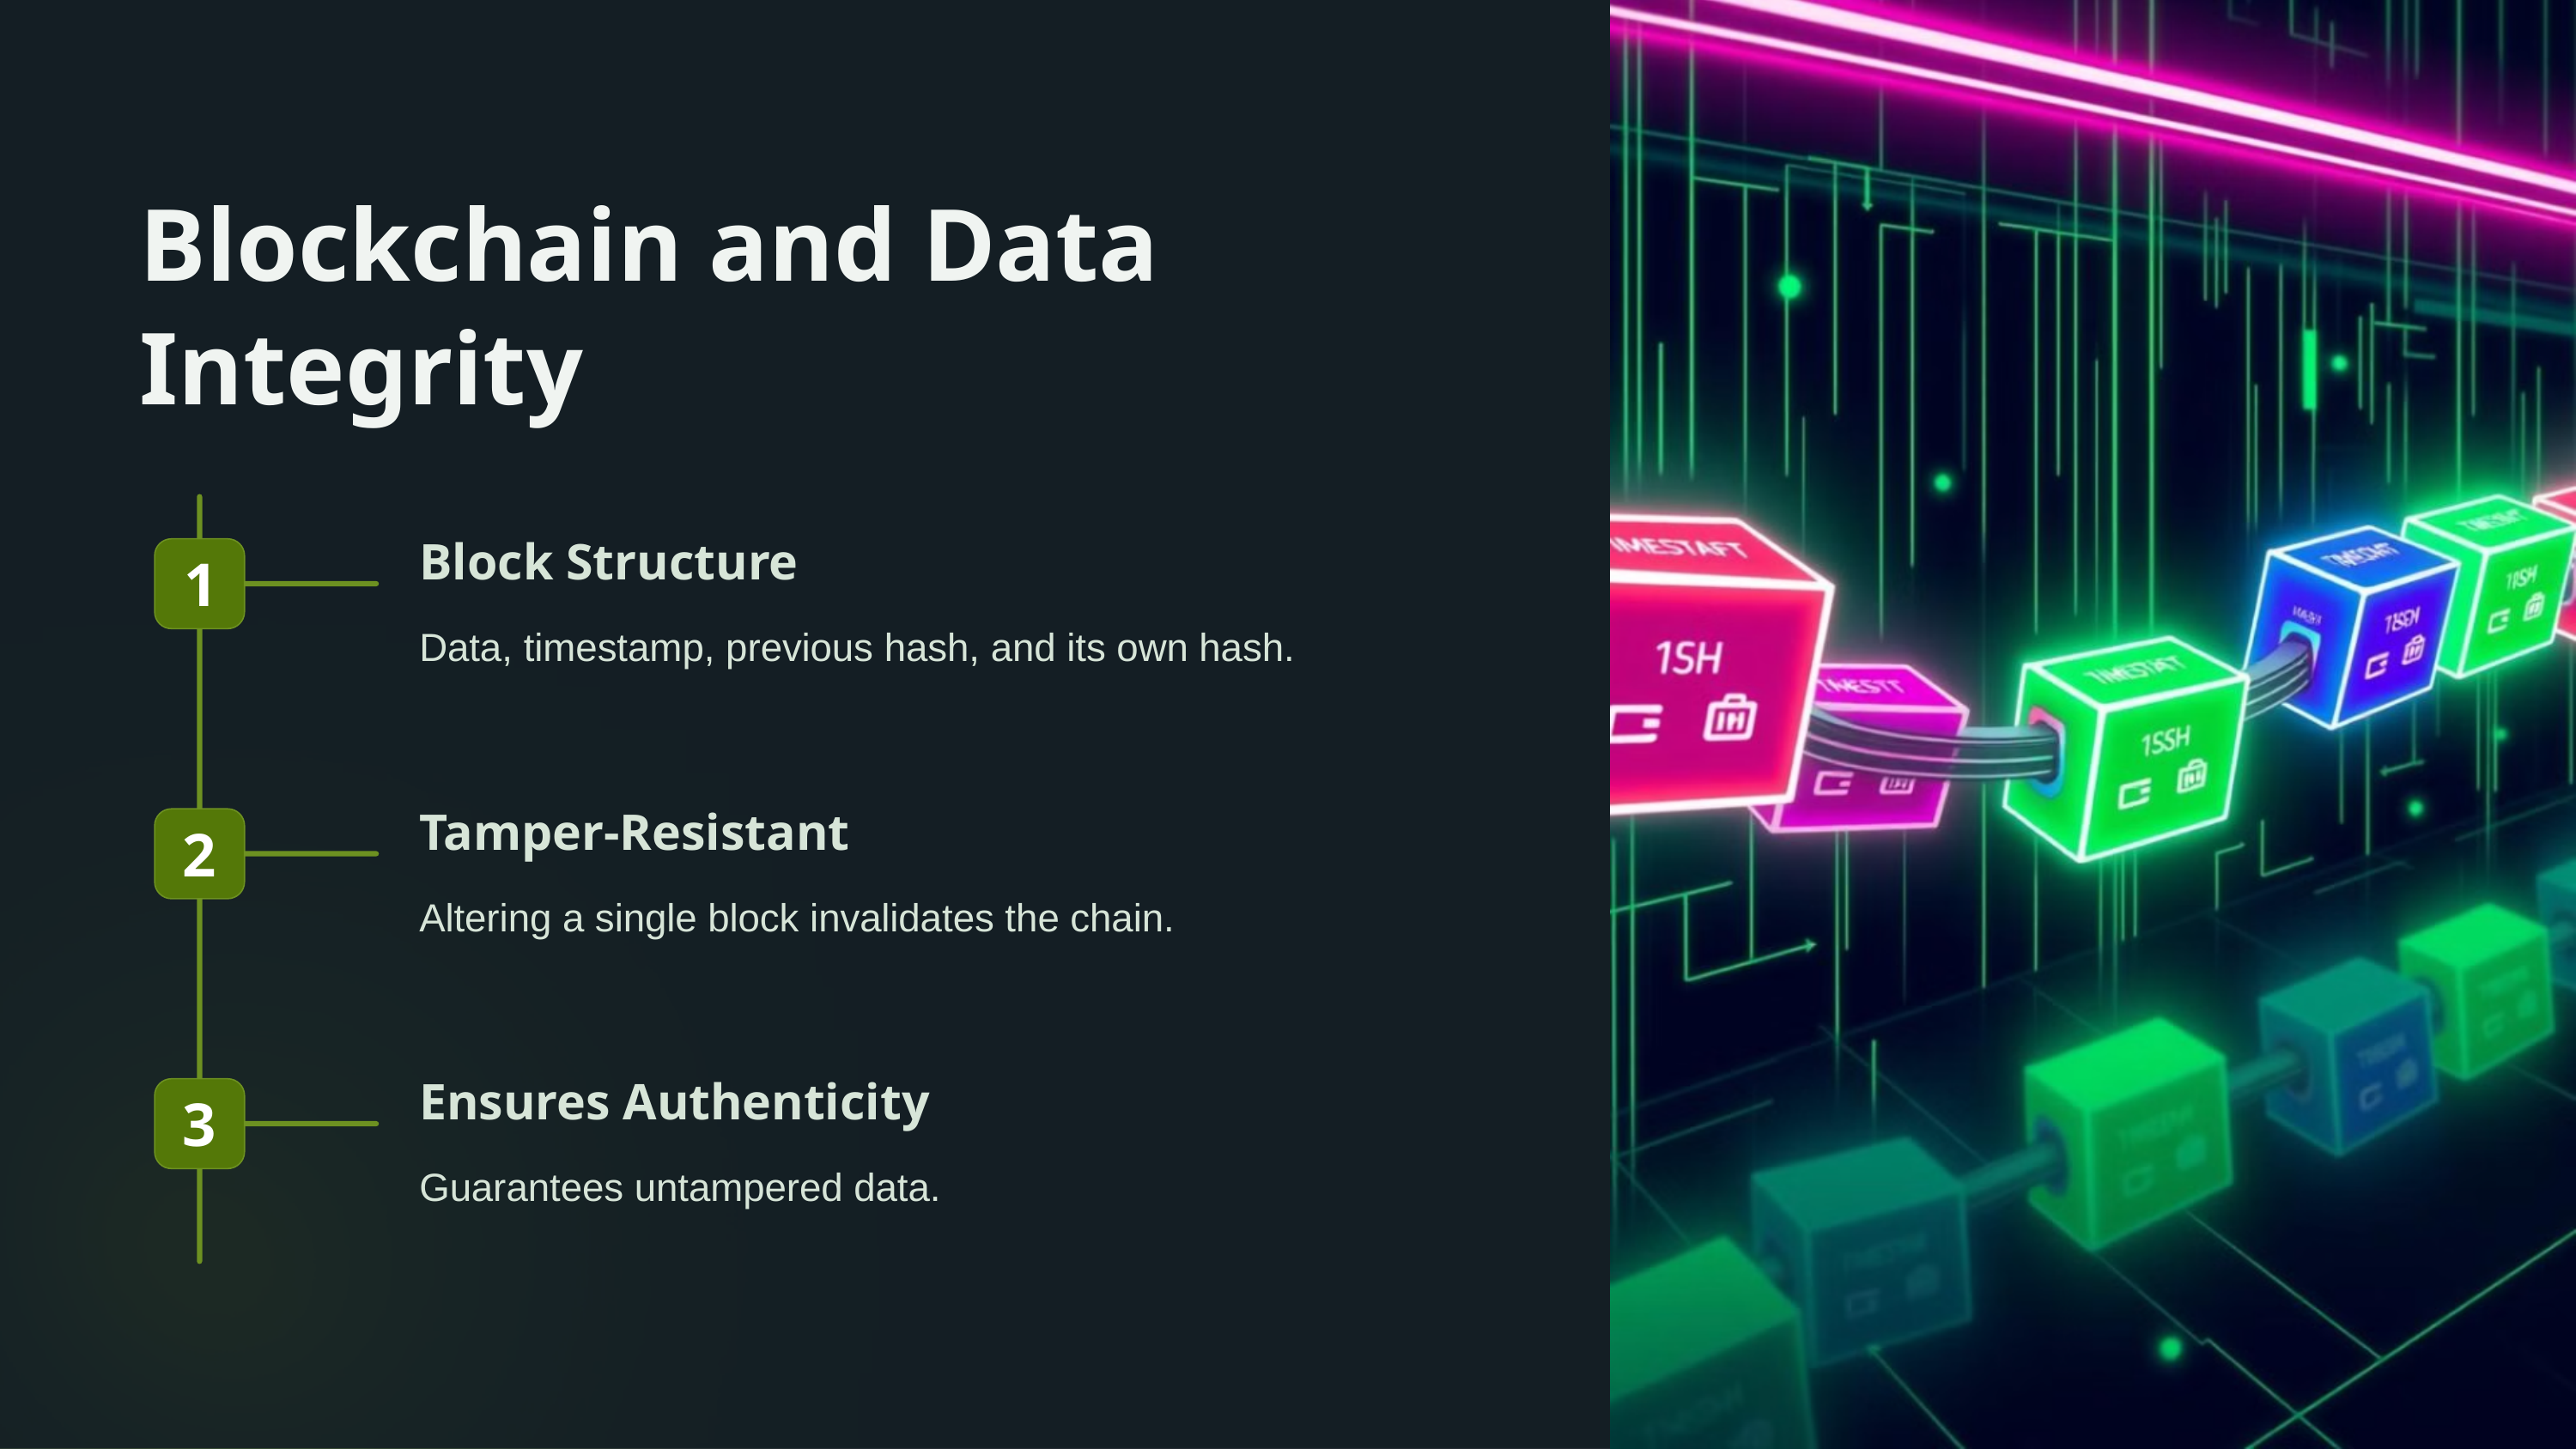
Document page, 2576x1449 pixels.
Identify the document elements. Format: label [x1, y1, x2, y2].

text_box [154, 808, 246, 900]
text_box [197, 637, 203, 806]
text_box [154, 1077, 246, 1170]
text_box [197, 494, 203, 537]
text_box [0, 0, 2576, 1449]
text_box [250, 580, 380, 587]
text_box [250, 851, 380, 857]
text_box [197, 1177, 203, 1264]
text_box [250, 1120, 380, 1127]
text_box [154, 537, 246, 630]
text_box [197, 906, 203, 1076]
